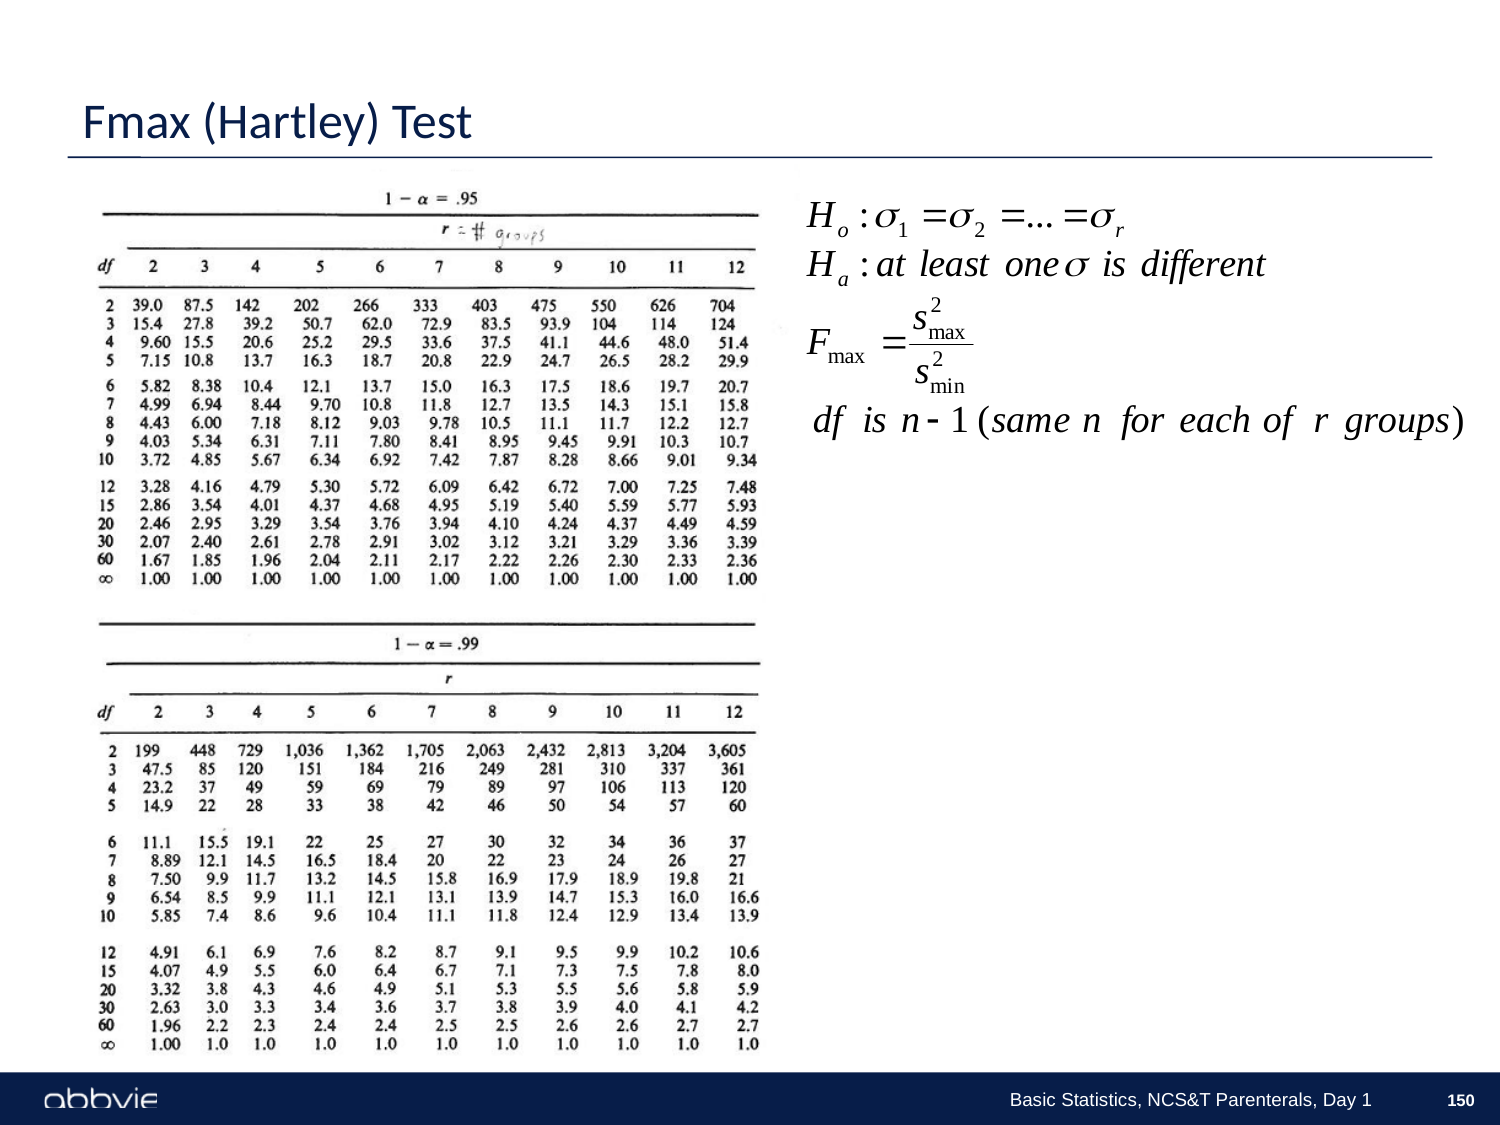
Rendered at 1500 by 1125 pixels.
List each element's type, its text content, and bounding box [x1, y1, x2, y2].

footer Basic Statistics, NCS&T Parenterals, Day 1 [487, 1083, 1387, 1114]
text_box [804, 189, 1471, 451]
title Fmax (Hartley) Test [67, 37, 1433, 158]
picture [62, 164, 801, 1063]
slide_number 150 [1391, 1087, 1475, 1112]
